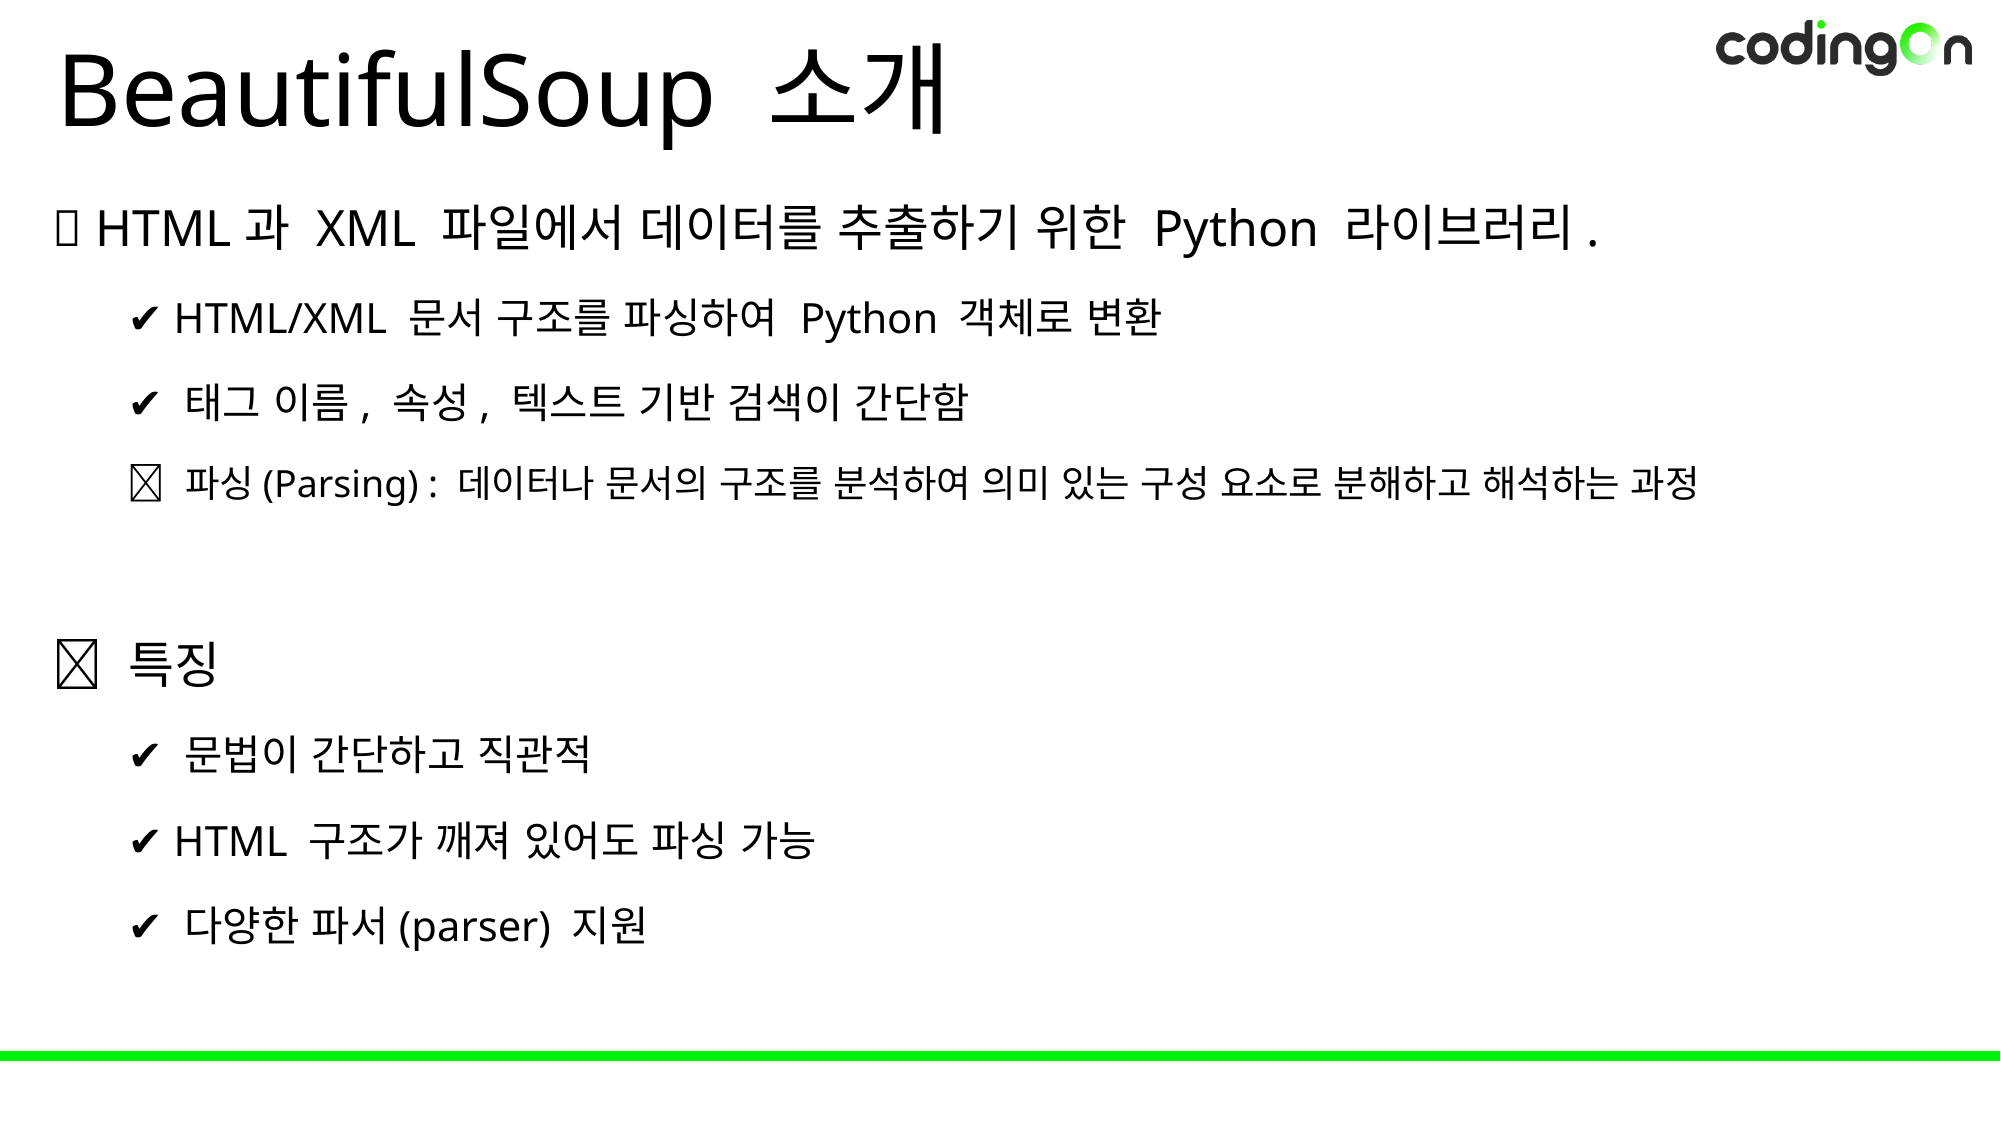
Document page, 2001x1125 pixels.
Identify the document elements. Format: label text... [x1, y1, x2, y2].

text_box 💡 HTML과 XML 파일에서 데이터를 추출하기 위한 Python 라이브러리. ✔️ HTML/XML 문서 구조를 파싱하여 Python 객체로 변환 ✔️ 태그 이름, 속성, 텍스트 기반 검색이 간단함 🔎 파싱(Parsing) : 데이터나 문서의 구조를 분석하여 의미 있는 구성 요소로 분해하고 해석하는 과정 ✅ 특징 ✔️ 문법이 간단하고 직관적 ✔️ HTML 구조가 깨져 있어도 파싱 가능 ✔️ 다양한 파서(parser) 지원 [38, 158, 1958, 955]
picture [1767, 20, 1972, 76]
title BeautifulSoup 소개 [41, 0, 1767, 158]
